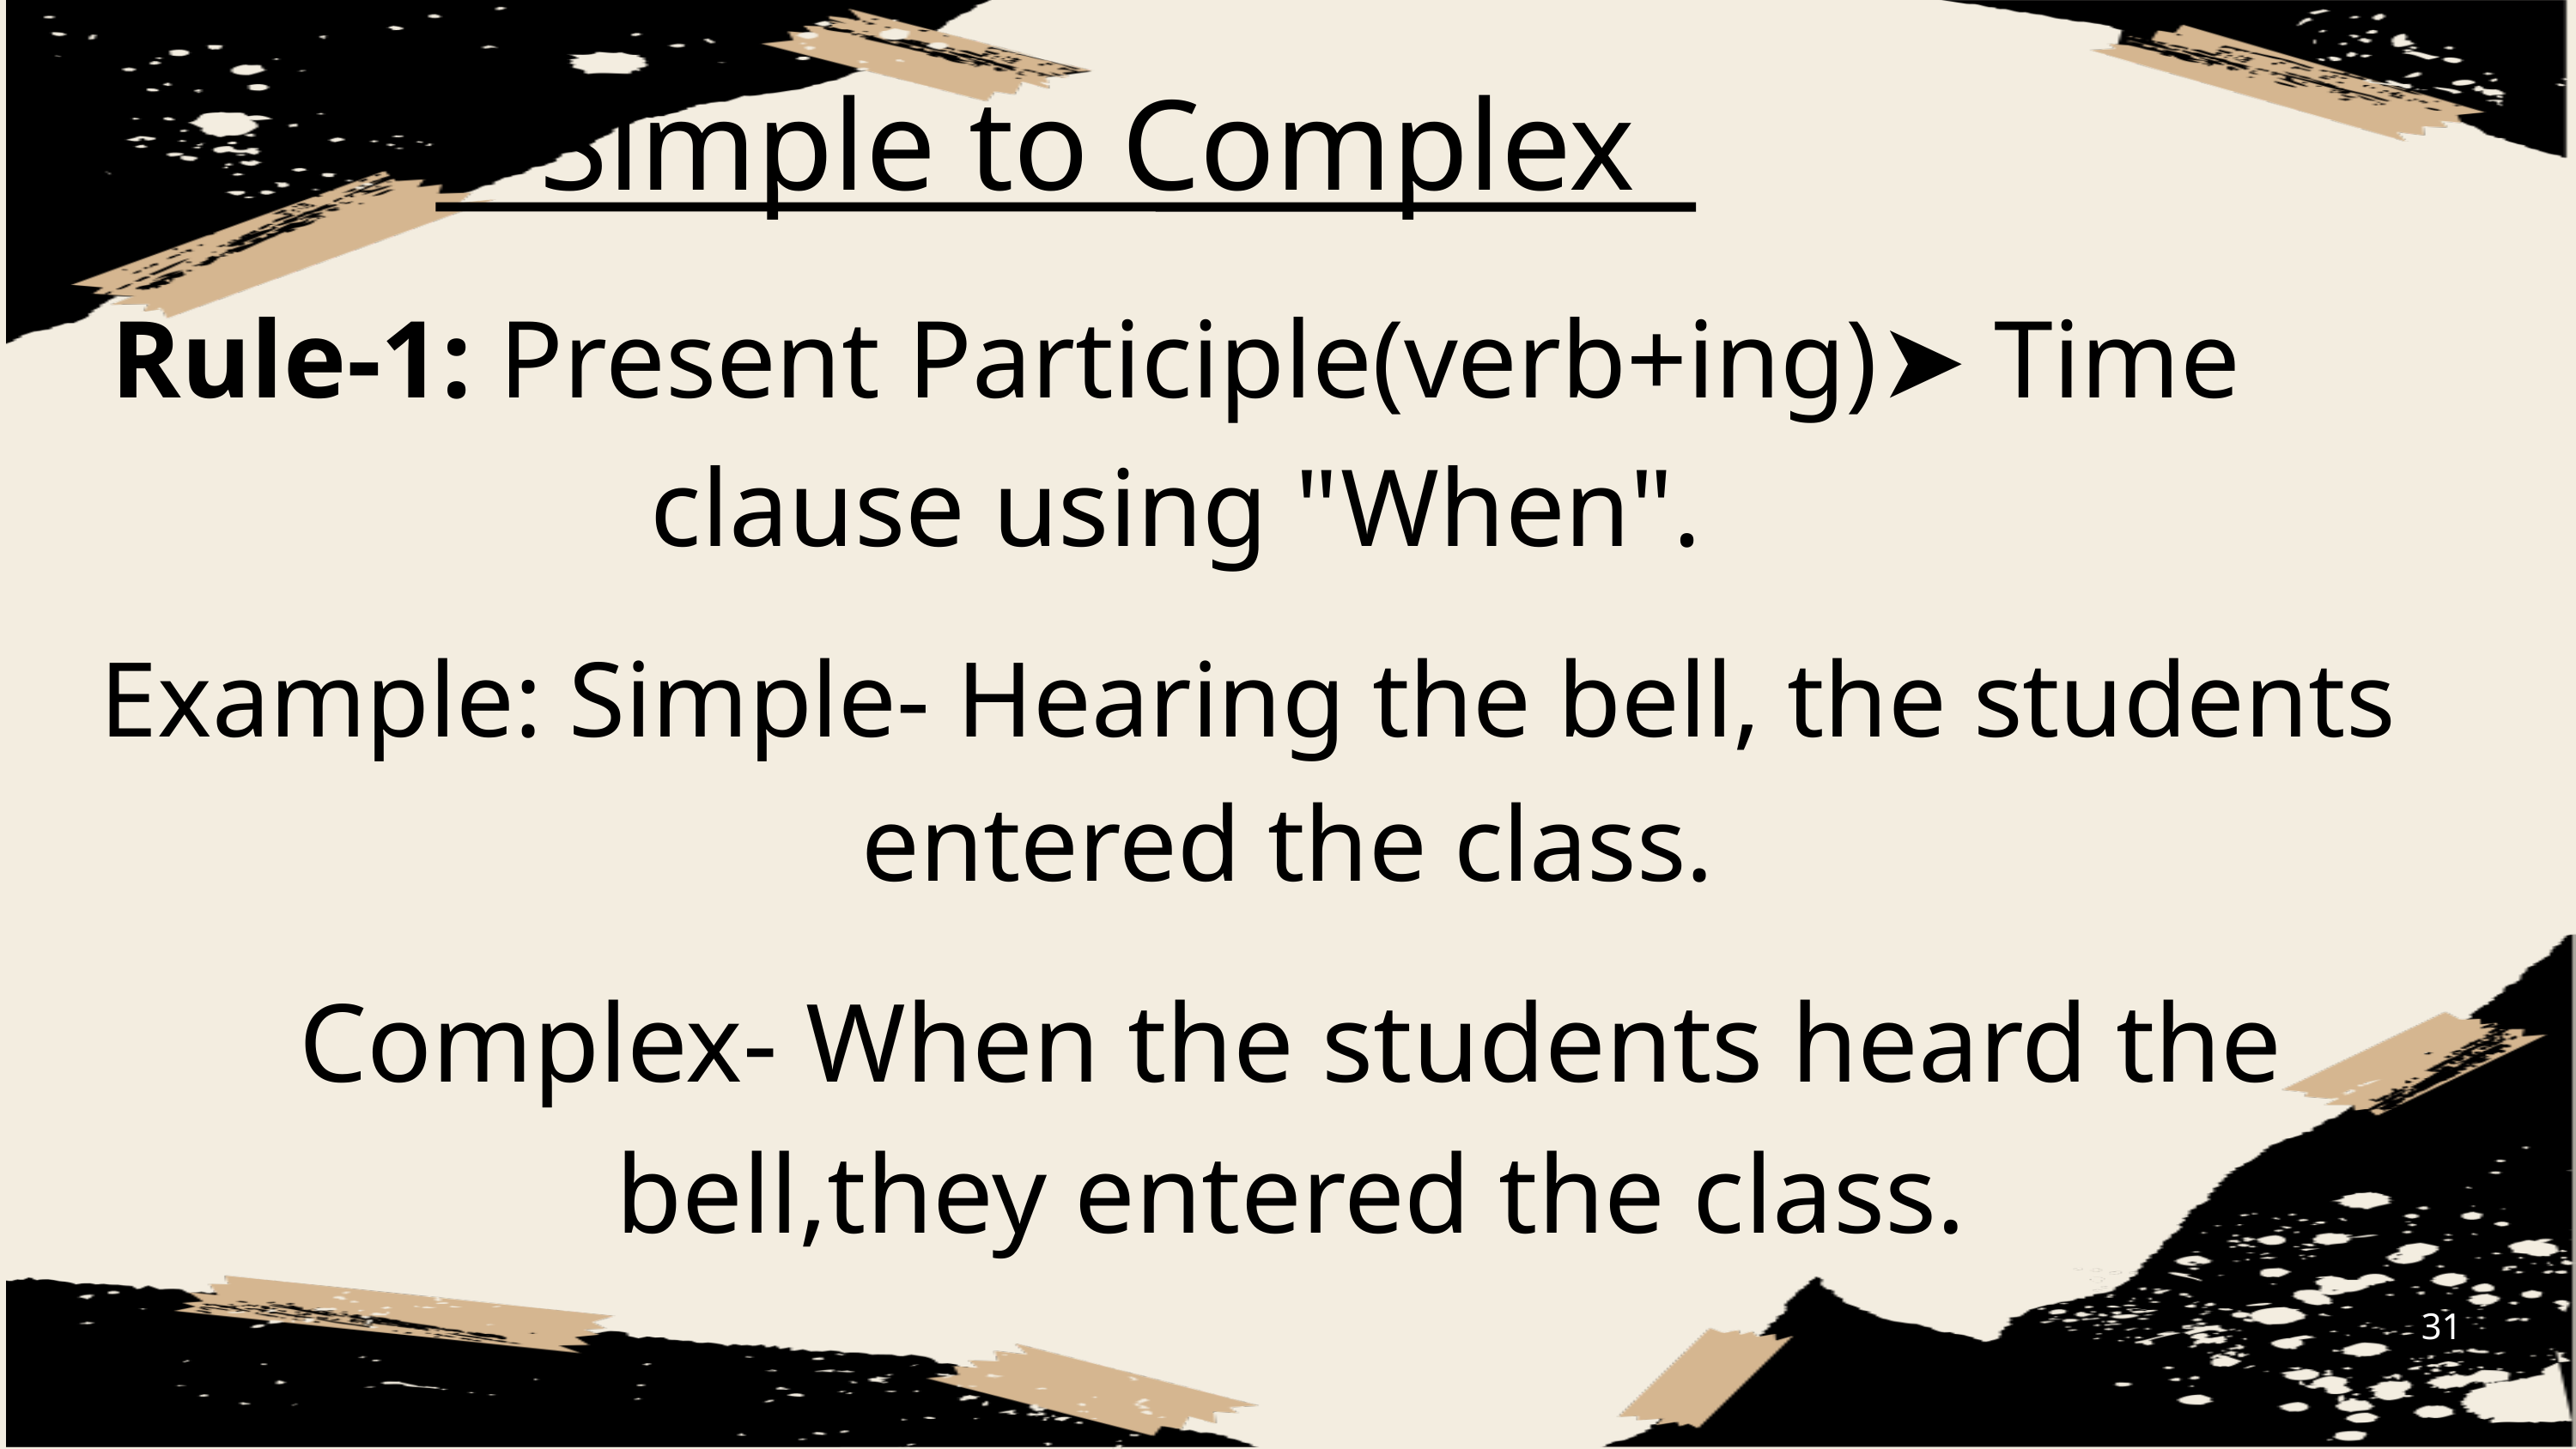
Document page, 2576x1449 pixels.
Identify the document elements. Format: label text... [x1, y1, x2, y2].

text_box [6, 1046, 2576, 1449]
text_box [6, 0, 2576, 613]
text_box Rule-1: Present Participle(verb+ing)➤ Time clause using "When". [0, 270, 2354, 568]
text_box 31 [2421, 1296, 2463, 1348]
text_box Complex- When the students heard the bell,they entered the class. [196, 953, 2386, 1255]
text_box Simple to Complex [532, 39, 1644, 215]
text_box Example: Simple- Hearing the bell, the students entered the class. [0, 613, 2576, 1046]
